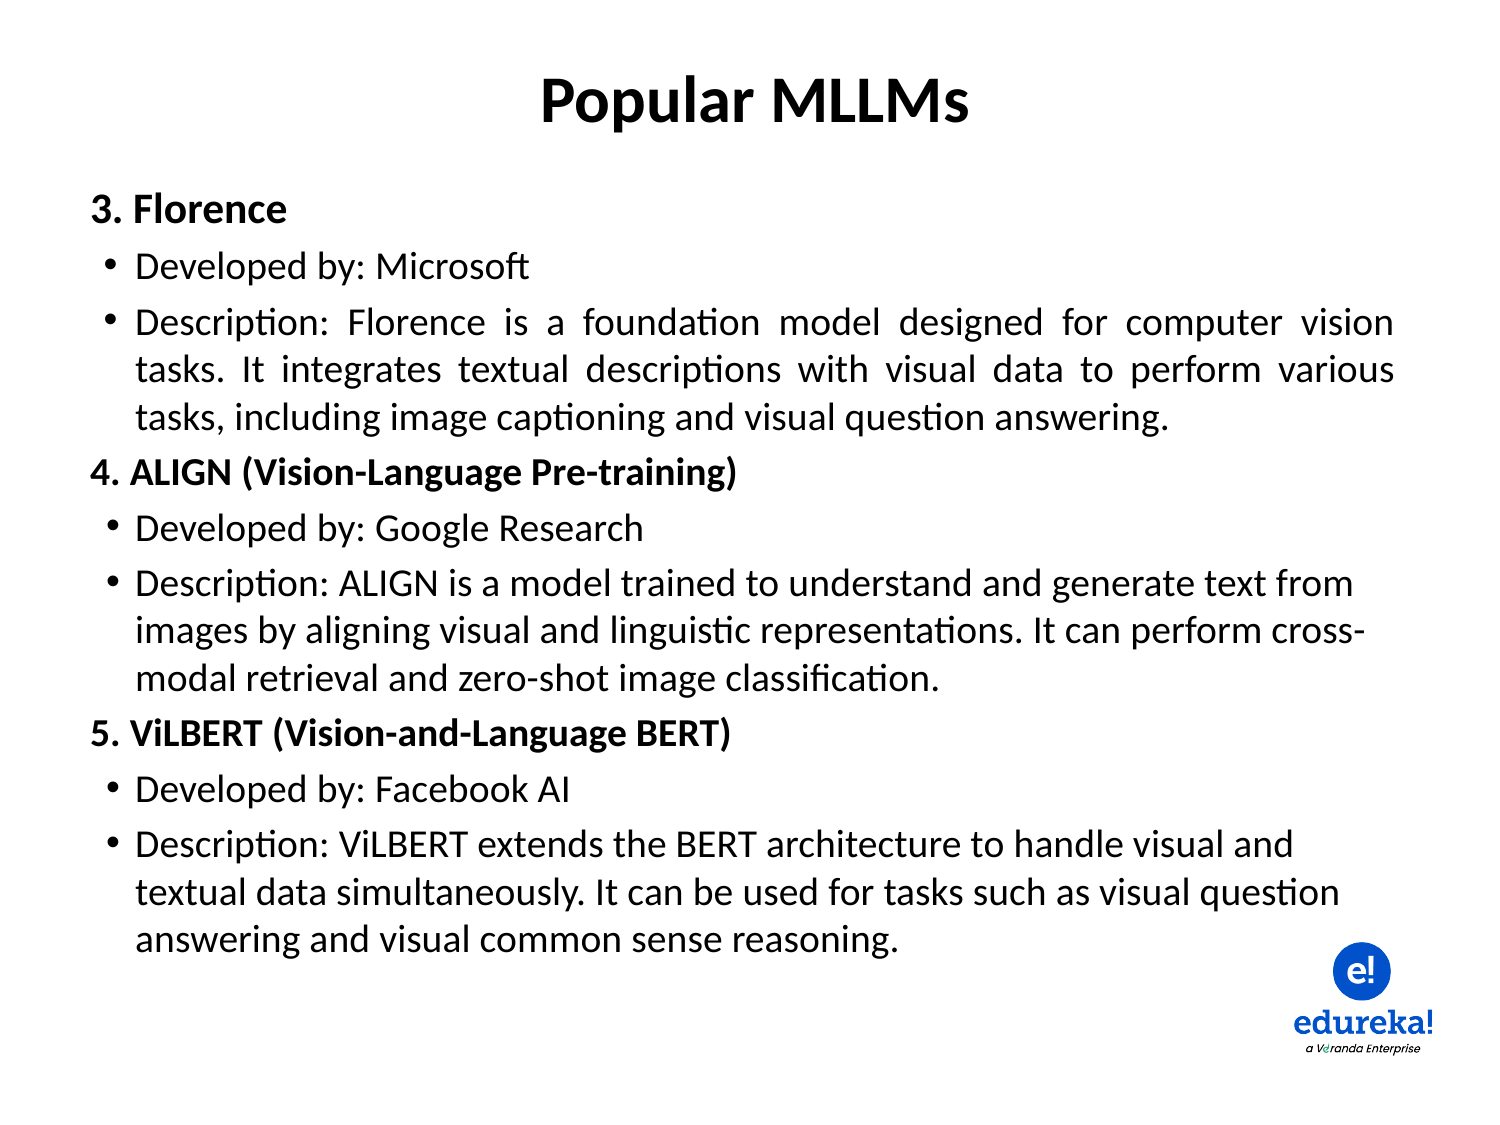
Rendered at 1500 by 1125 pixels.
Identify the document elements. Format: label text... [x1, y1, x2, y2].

title Popular MLLMs [80, 30, 1431, 161]
list 3. Florence Developed by: Microsoft Description: Florence is a foundation model designed for computer vision tasks. It integrates textual descriptions with visual data to perform various tasks, including image captioning and visual question answering. 4. ALIGN (Vision-Language Pre-training) Developed by: Google Research Description: ALIGN is a model trained to understand and generate text from images by aligning visual and linguistic representations. It can perform cross-modal retrieval and zero-shot image classification. 5. ViLBERT (Vision-and-Language BERT) Developed by: Facebook AI Description: ViLBERT extends the BERT architecture to handle visual and textual data simultaneously. It can be used for tasks such as visual question answering and visual common sense reasoning. [75, 172, 1412, 976]
picture [1293, 928, 1434, 1069]
